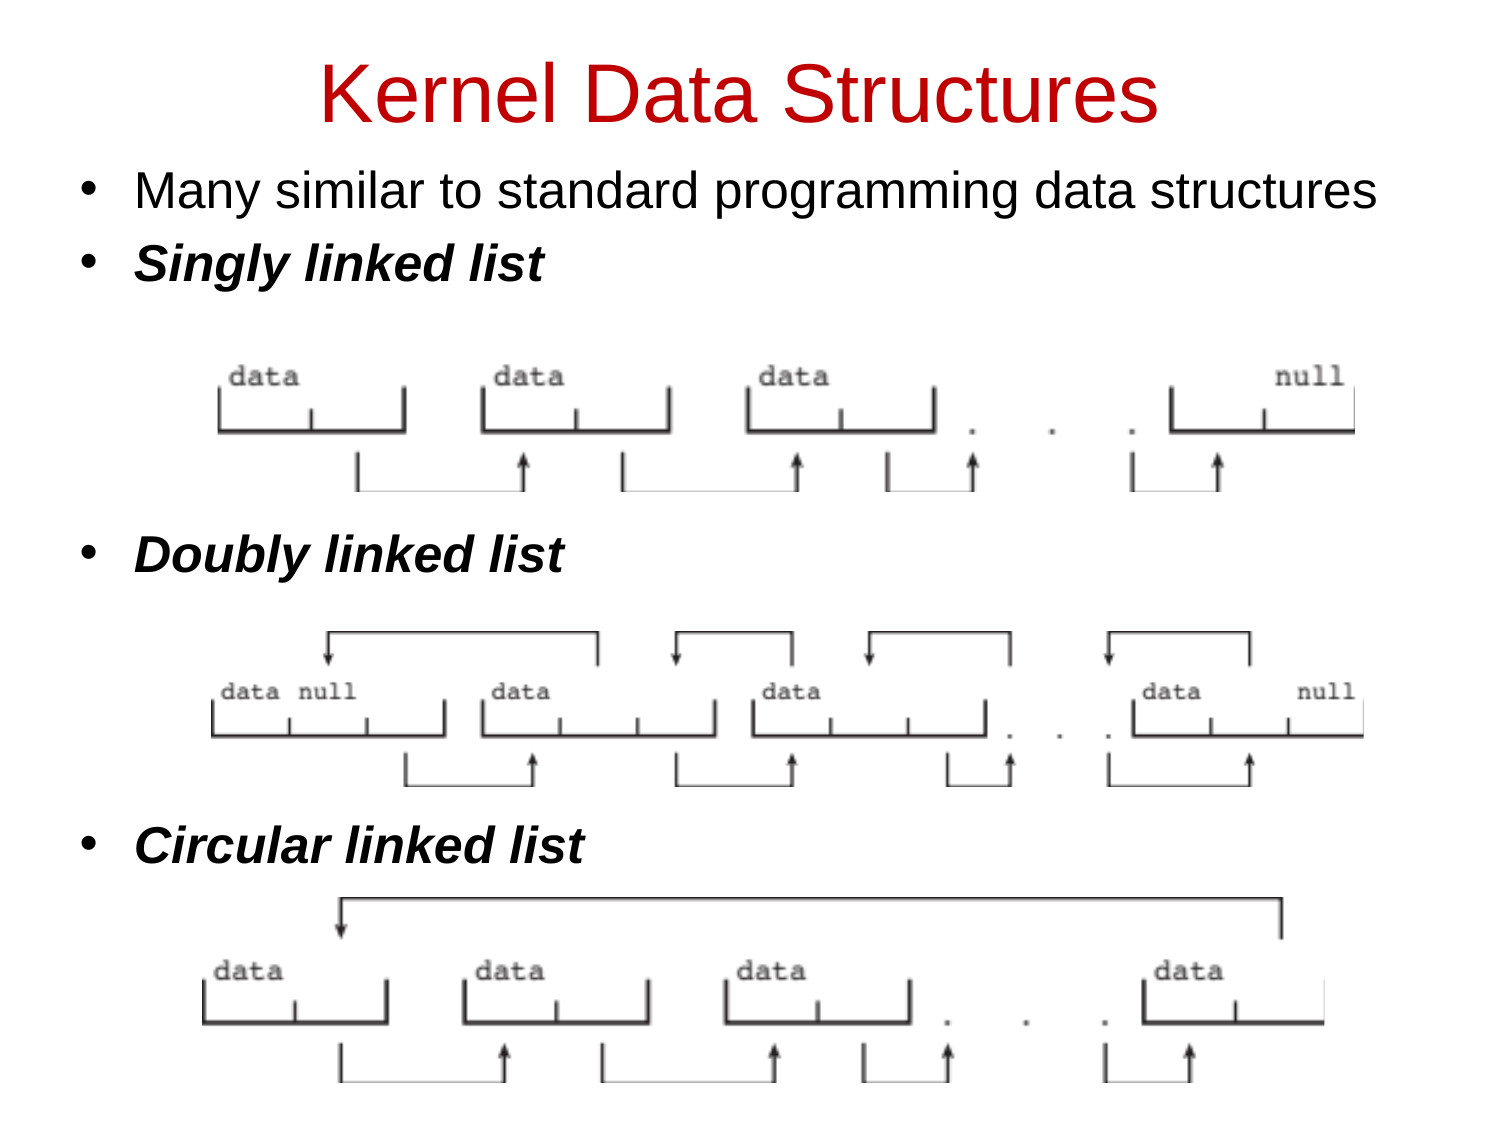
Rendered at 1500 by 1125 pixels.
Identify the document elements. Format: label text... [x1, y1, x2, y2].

picture [201, 897, 1325, 1083]
text_box Kernel Data Structures [64, 19, 1415, 149]
picture [217, 363, 1356, 492]
picture [210, 630, 1364, 787]
text_box Many similar to standard programming data structures Singly linked list Doubly linked list Circular linked list [64, 149, 1415, 892]
